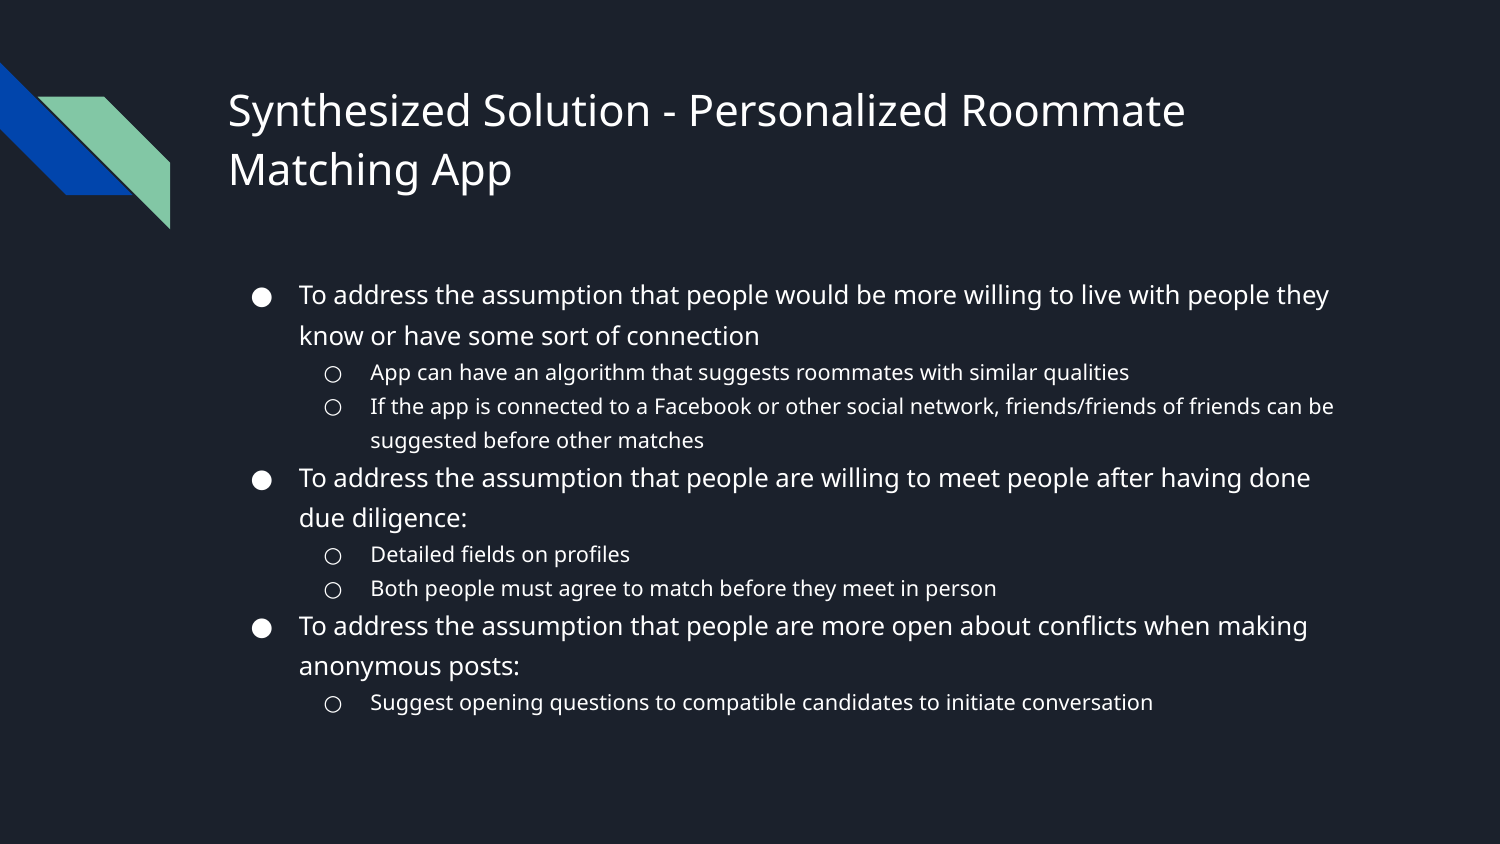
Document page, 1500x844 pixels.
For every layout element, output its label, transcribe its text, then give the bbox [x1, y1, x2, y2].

list To address the assumption that people would be more willing to live with people they know or have some sort of connection App can have an algorithm that suggests roommates with similar qualities If the app is connected to a Facebook or other social network, friends/friends of friends can be suggested before other matches To address the assumption that people are willing to meet people after having done due diligence: Detailed fields on profiles Both people must agree to match before they meet in person To address the assumption that people are more open about conflicts when making anonymous posts: Suggest opening questions to compatible candidates to initiate conversation [212, 257, 1368, 735]
title Synthesized Solution - Personalized Roommate Matching App [212, 64, 1368, 215]
